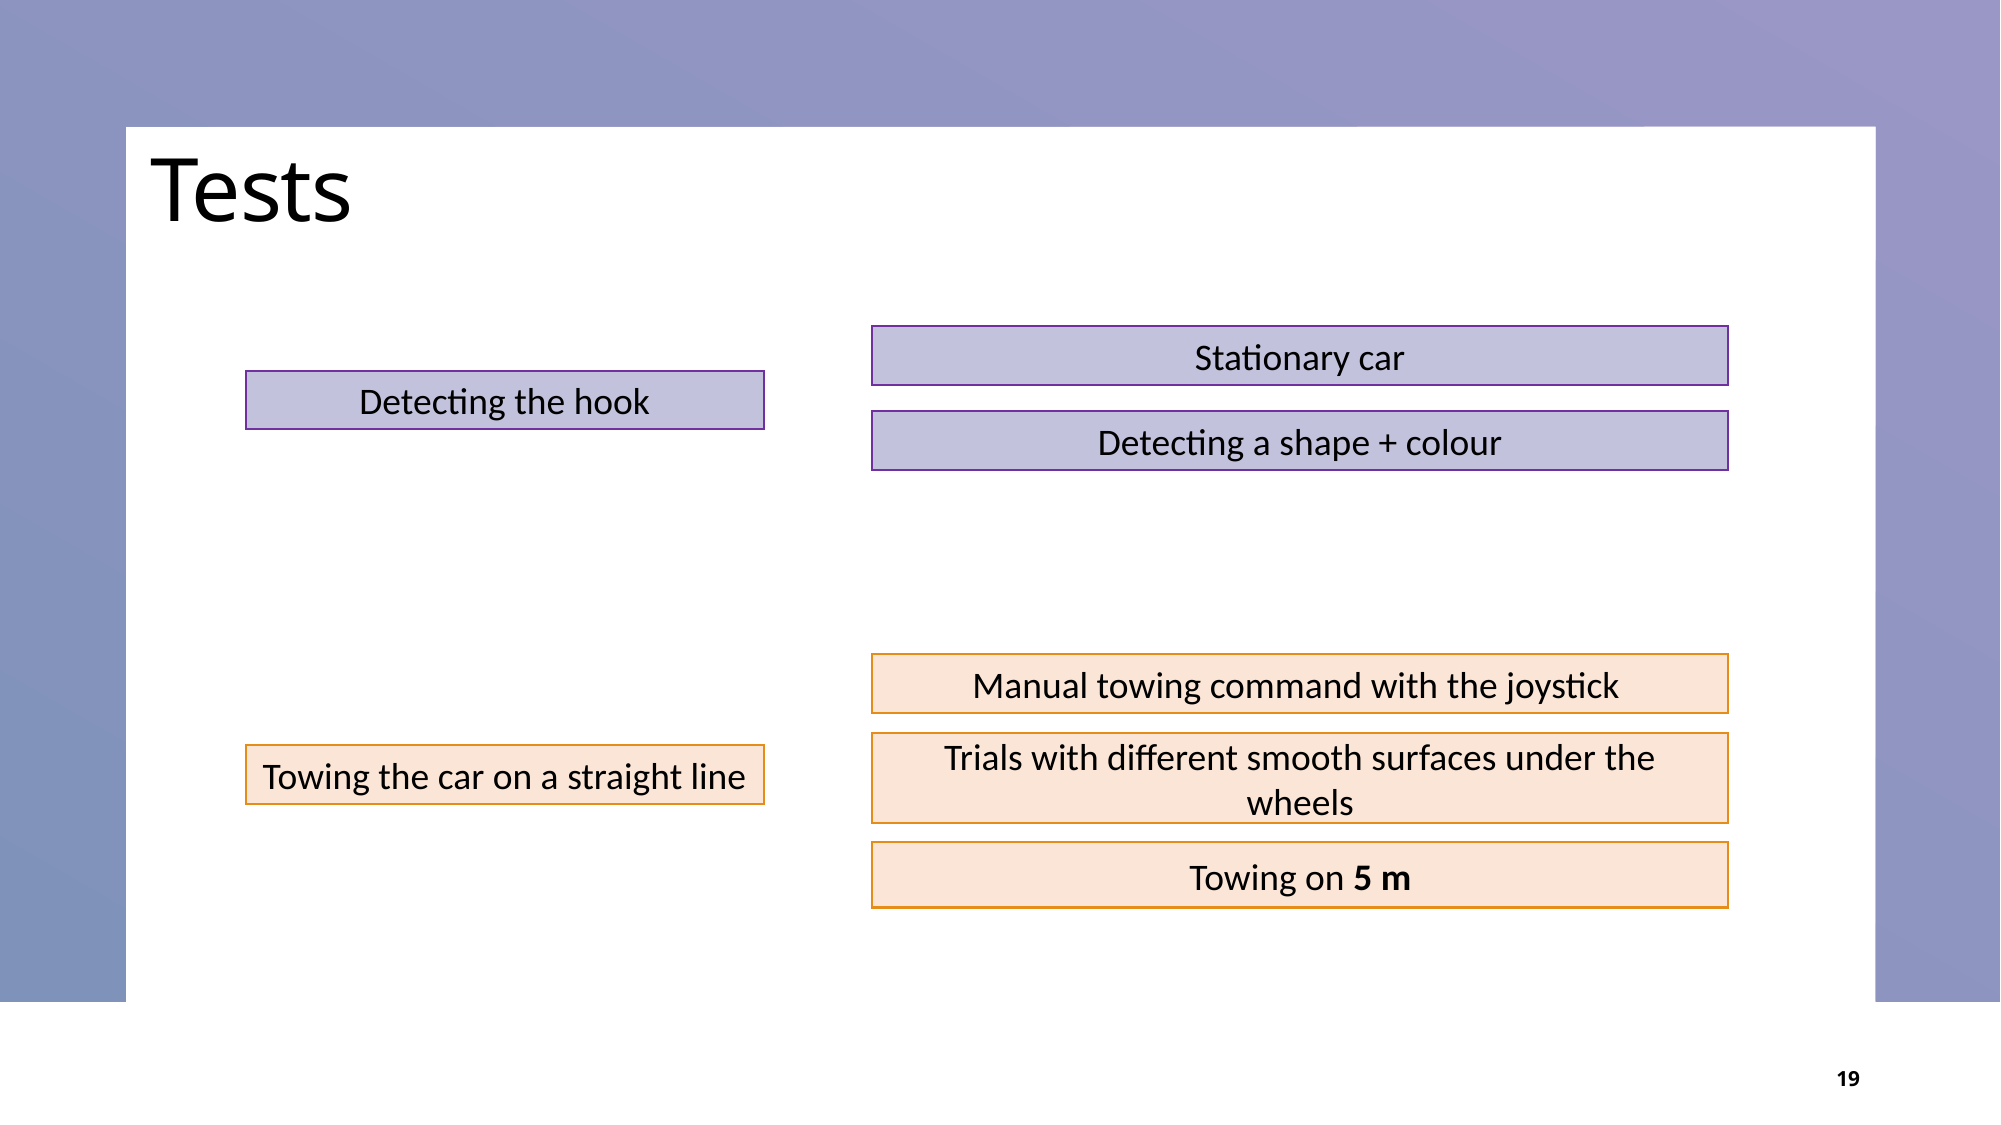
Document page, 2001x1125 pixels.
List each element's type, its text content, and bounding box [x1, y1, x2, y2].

text_box Manual towing command with the joystick [871, 653, 1729, 714]
title Tests [135, 134, 1636, 355]
text_box Detecting a shape + colour [871, 410, 1729, 471]
text_box Trials with different smooth surfaces under the wheels [871, 732, 1729, 824]
text_box Towing on 5 m [871, 841, 1729, 909]
text_box Towing the car on a straight line [245, 744, 765, 805]
text_box Detecting the hook [245, 370, 765, 430]
text_box Stationary car [871, 325, 1729, 386]
slide_number 19 [1788, 1050, 1875, 1110]
